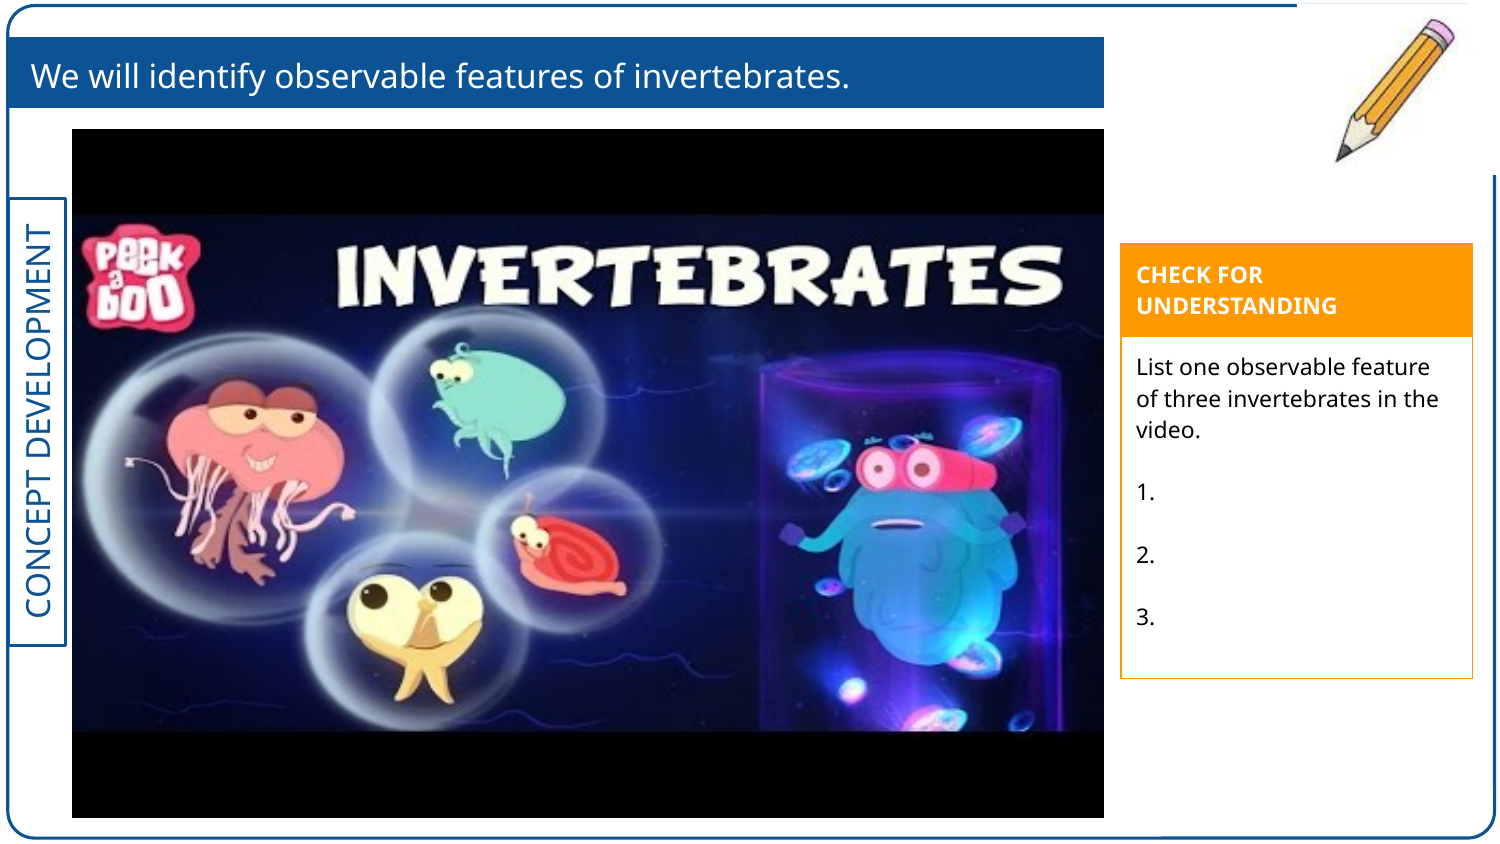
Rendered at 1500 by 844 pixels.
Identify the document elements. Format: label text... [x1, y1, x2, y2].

subtitle We will identify observable features of invertebrates. [15, 43, 1097, 101]
picture [72, 129, 1104, 818]
table_header CHECK FOR UNDERSTANDING [1122, 245, 1472, 336]
table_cell List one observable feature of three invertebrates in the video. 1. 2. 3. [1122, 337, 1472, 678]
picture [1296, 4, 1500, 175]
